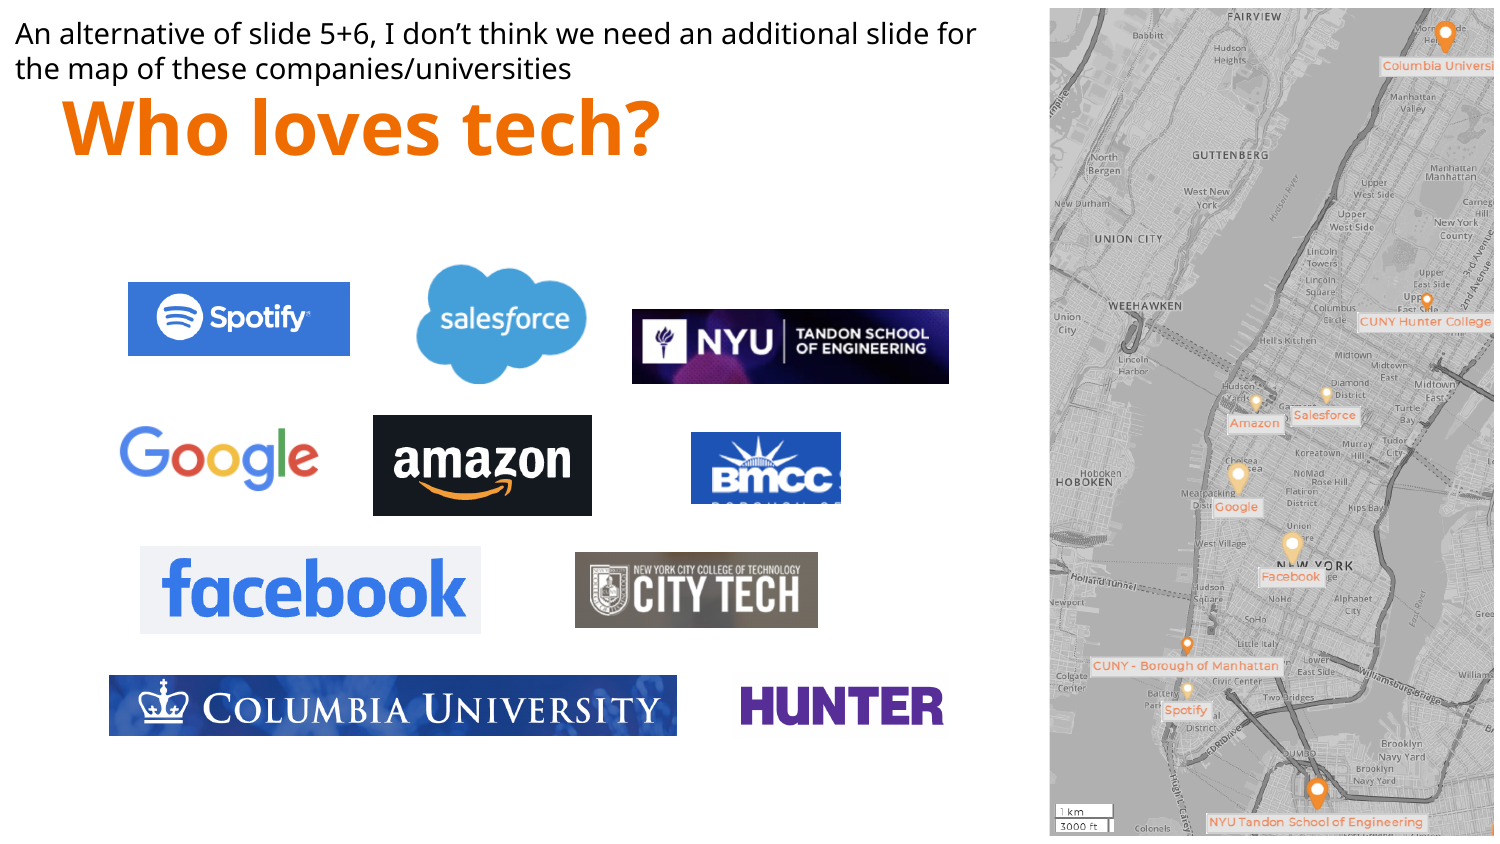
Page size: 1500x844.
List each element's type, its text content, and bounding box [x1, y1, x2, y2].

picture [127, 281, 350, 357]
text_box An alternative of slide 5+6, I don’t think we need an additional slide for the map of these companies/universities [0, 0, 1015, 86]
picture [373, 415, 592, 517]
picture [690, 431, 841, 505]
title Who loves tech? [51, 72, 1044, 189]
picture [88, 379, 350, 501]
picture [575, 552, 818, 628]
picture [1049, 8, 1495, 836]
picture [730, 671, 949, 740]
picture [139, 546, 481, 634]
picture [109, 675, 678, 736]
picture [370, 235, 949, 403]
